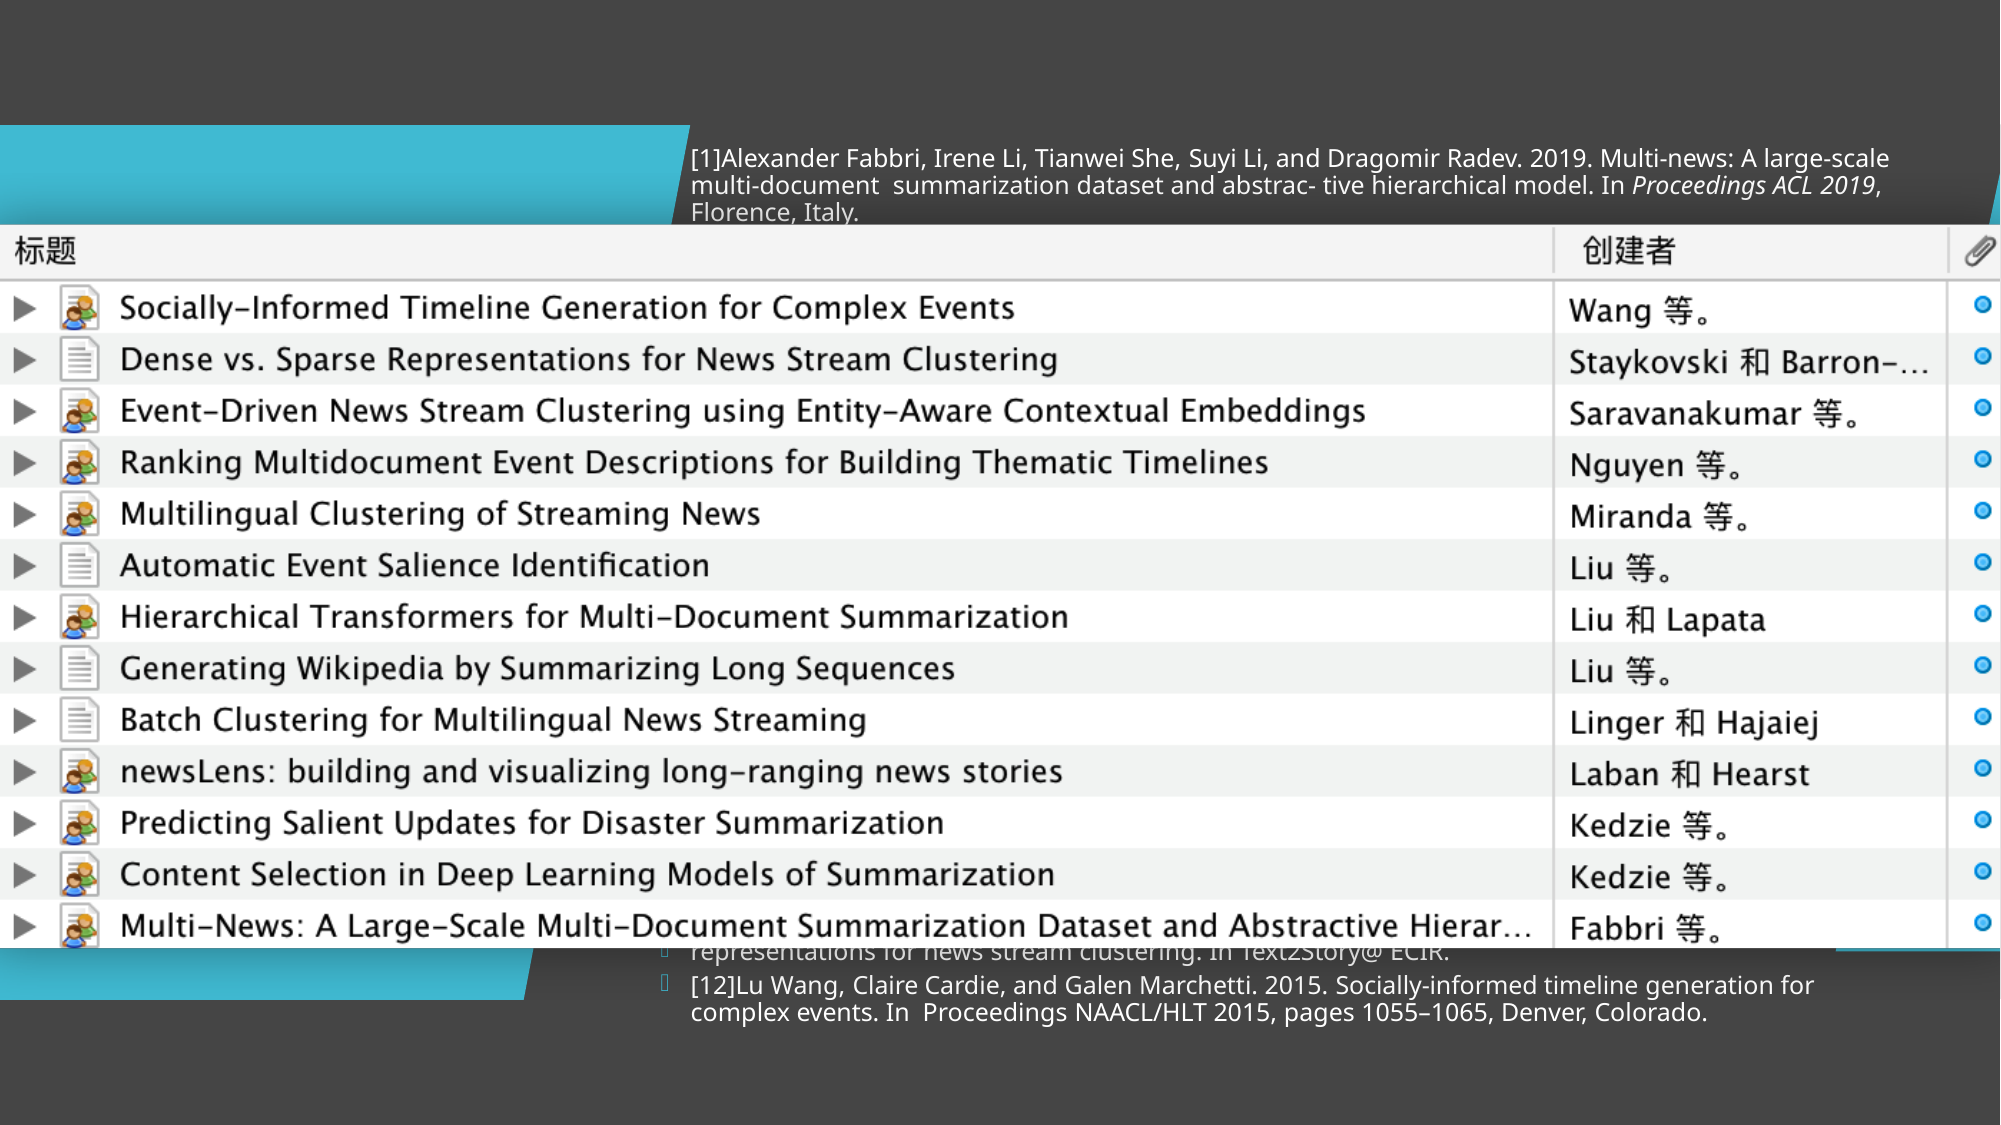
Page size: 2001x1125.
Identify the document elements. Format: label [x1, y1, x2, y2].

text_box [0, 124, 692, 173]
text_box [0, 0, 2000, 173]
text_box [0, 1001, 2000, 1125]
picture [0, 173, 2000, 1001]
